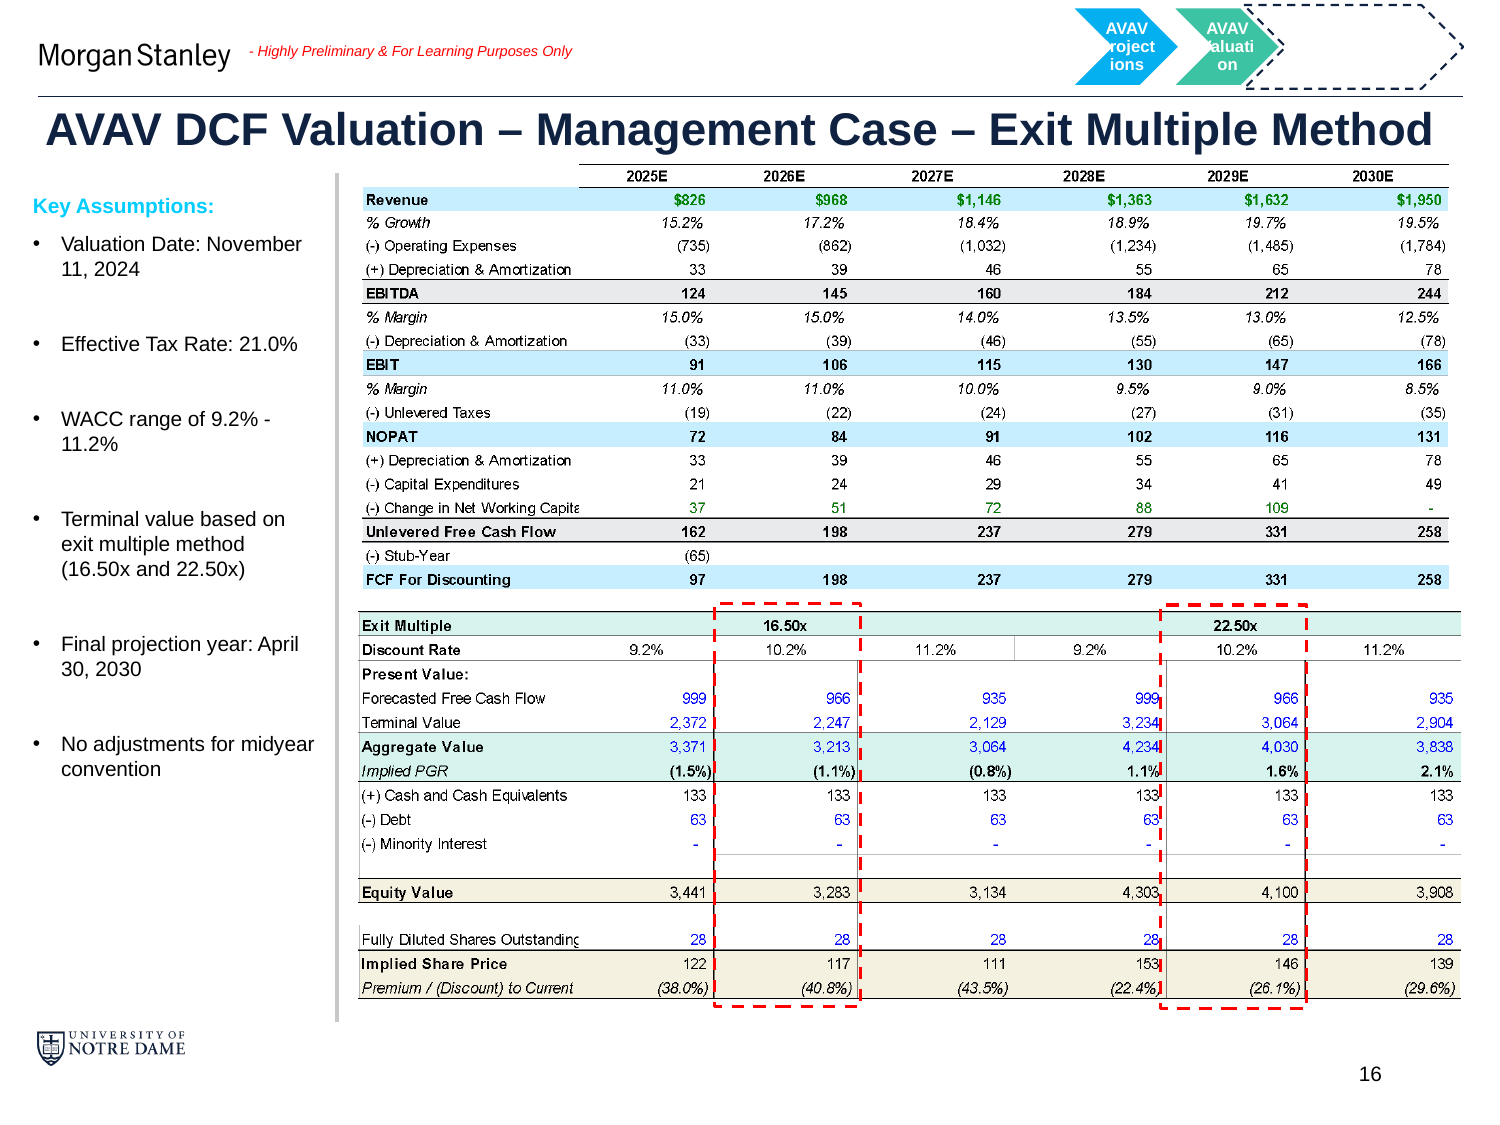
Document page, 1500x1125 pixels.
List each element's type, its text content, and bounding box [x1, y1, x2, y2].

list AVAV DCF Valuation – Management Case – Exit Multiple Method [37, 83, 1483, 163]
text_box [714, 603, 861, 610]
slide_number ‹#› [1059, 1042, 1397, 1103]
picture [362, 164, 1449, 590]
text_box [1160, 605, 1307, 610]
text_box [1068, 4, 1464, 89]
picture [37, 1031, 185, 1066]
picture [358, 611, 1462, 999]
picture [26, 30, 244, 85]
text_box Key Assumptions: Valuation Date: November 11, 2024 Effective Tax Rate: 21.0% WACC range of 9.2% - 11.2% Terminal value based on exit multiple method (16.50x and 22.50x) Final projection year: April 30, 2030 No adjustments for midyear convention [25, 185, 325, 826]
